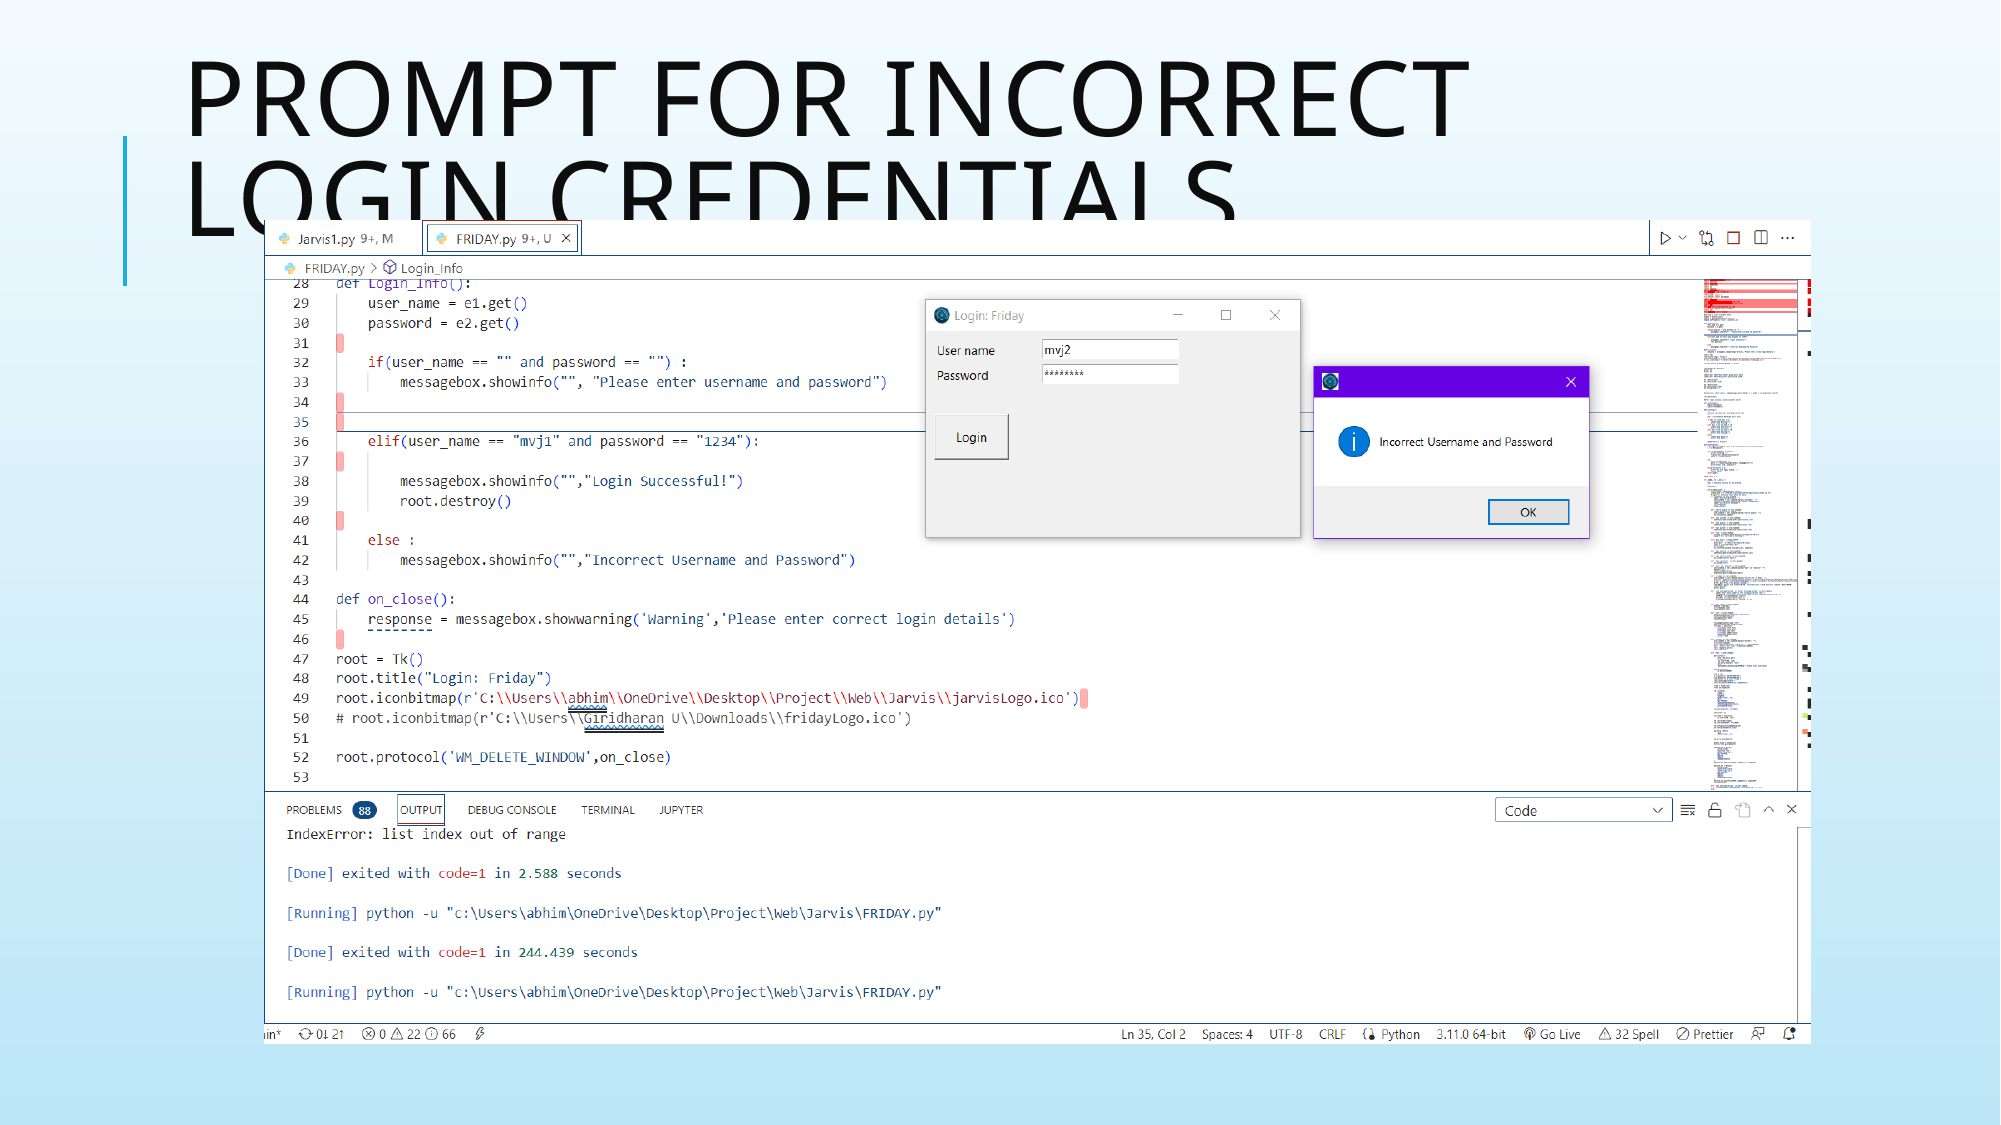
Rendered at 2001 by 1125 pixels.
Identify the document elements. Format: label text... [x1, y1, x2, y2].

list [264, 220, 1811, 1045]
title Prompt for incorrect login credentials [168, 96, 1763, 342]
